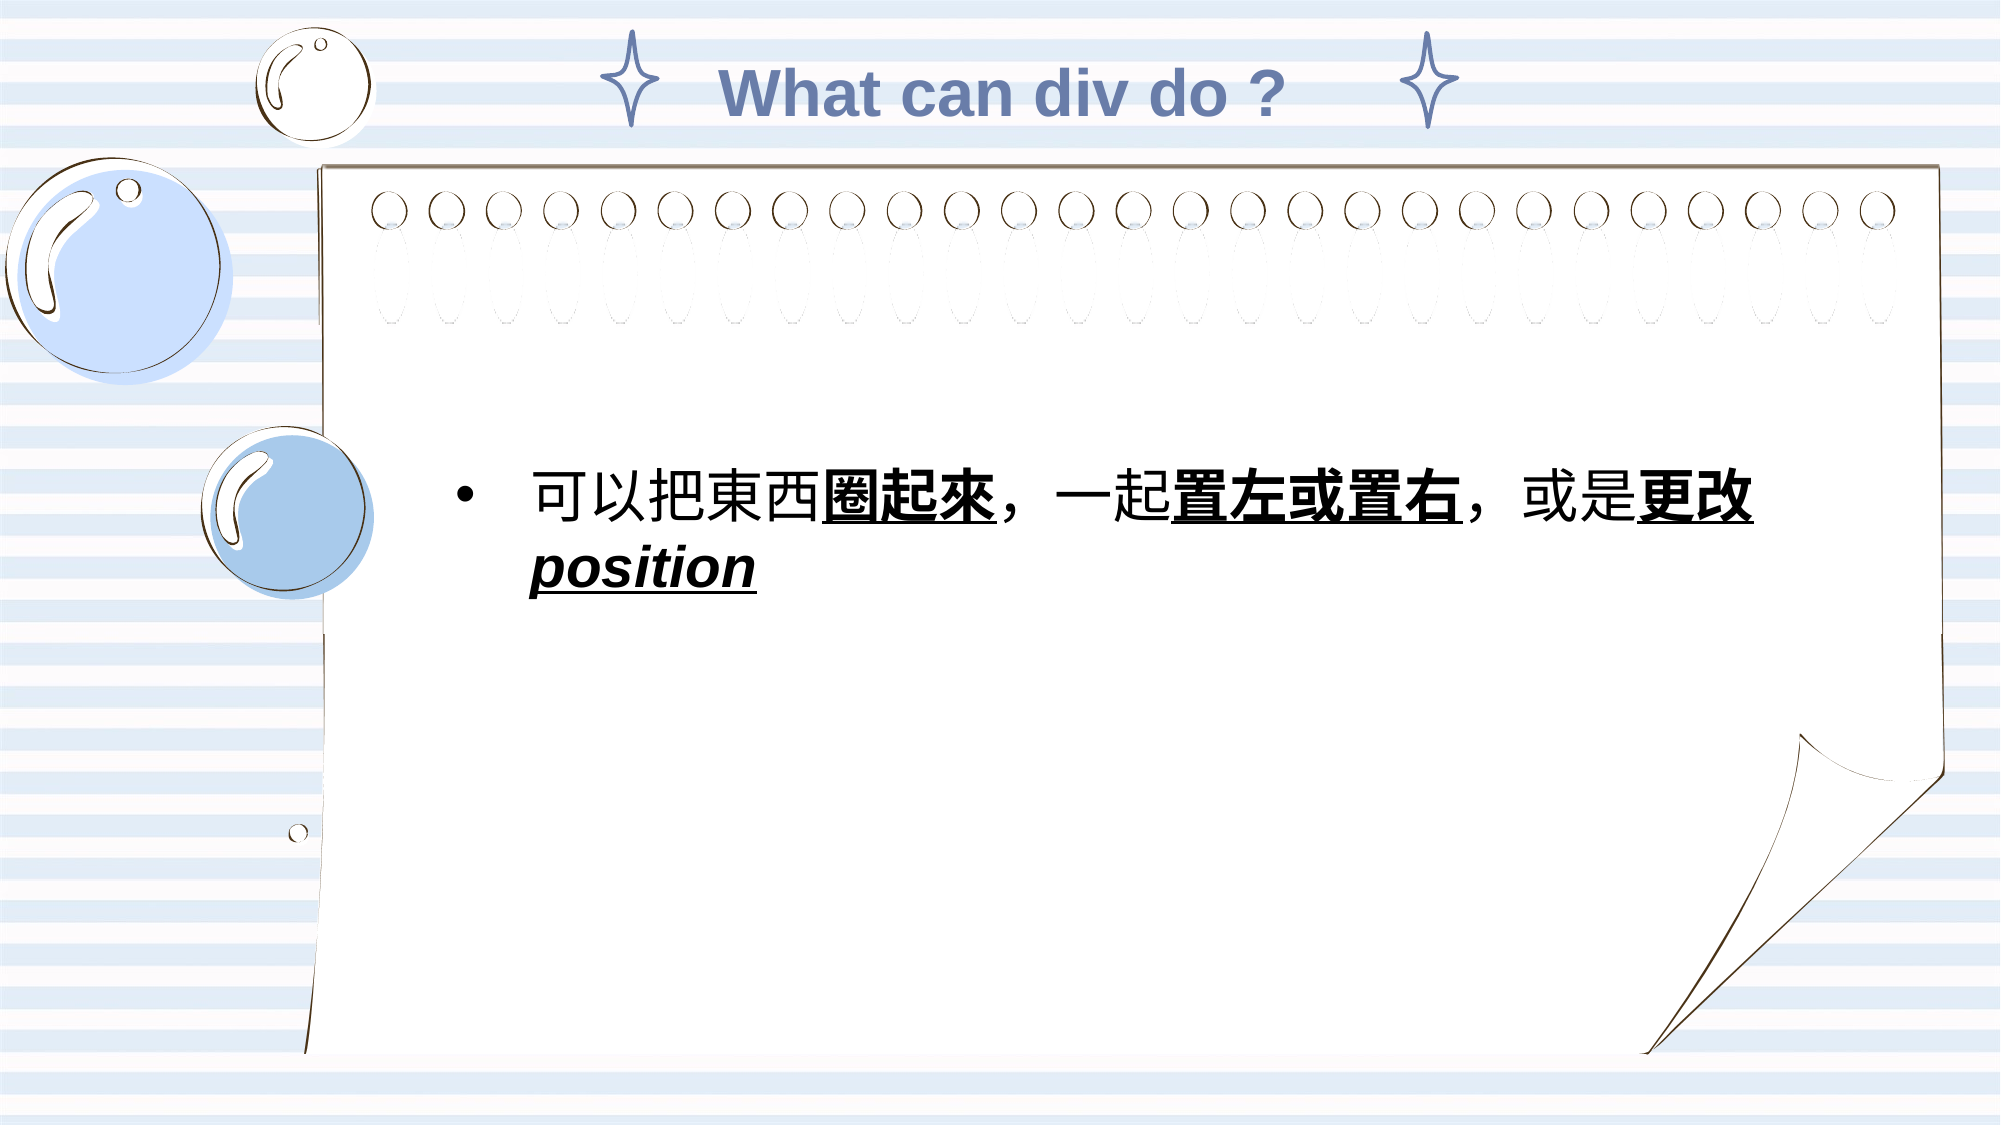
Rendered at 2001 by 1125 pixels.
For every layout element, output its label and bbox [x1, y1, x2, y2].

text_box [2, 8, 1945, 1055]
picture [0, 0, 2001, 1125]
